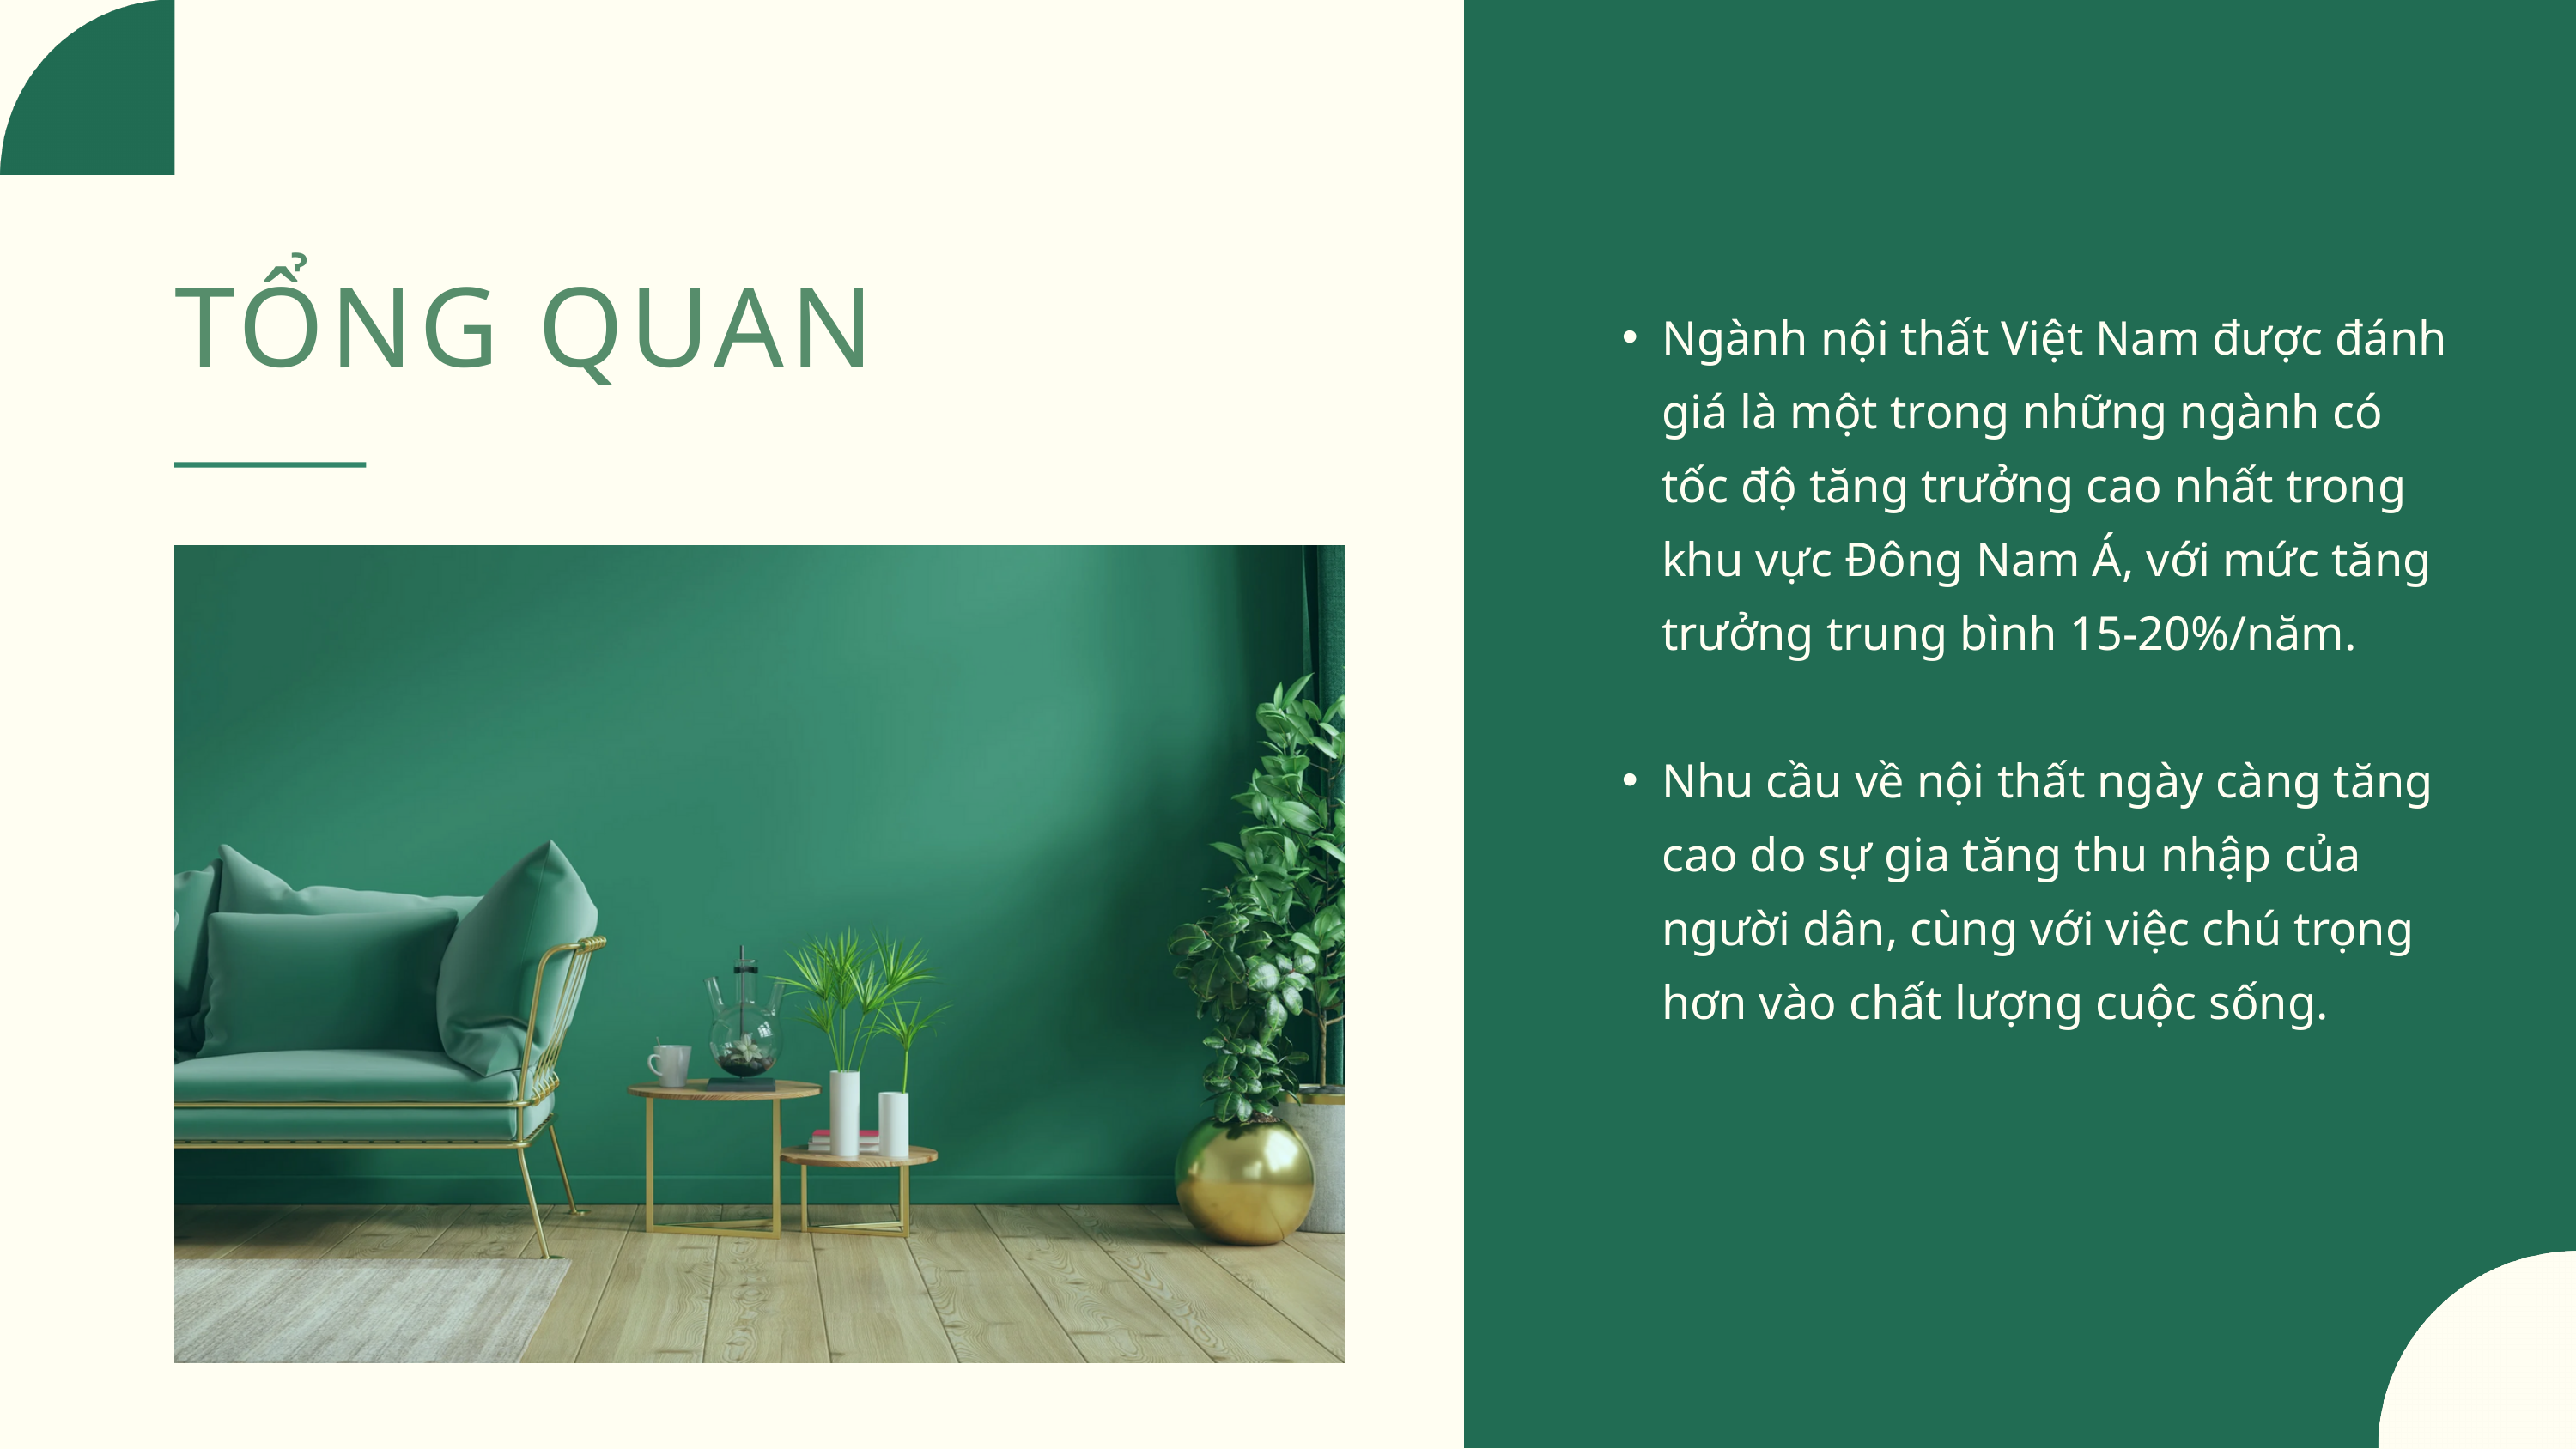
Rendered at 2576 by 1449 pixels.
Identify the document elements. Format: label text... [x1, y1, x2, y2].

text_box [1463, 0, 2576, 1449]
text_box TỔNG QUAN [174, 262, 1023, 390]
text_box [173, 544, 1346, 1363]
text_box [0, 0, 175, 175]
